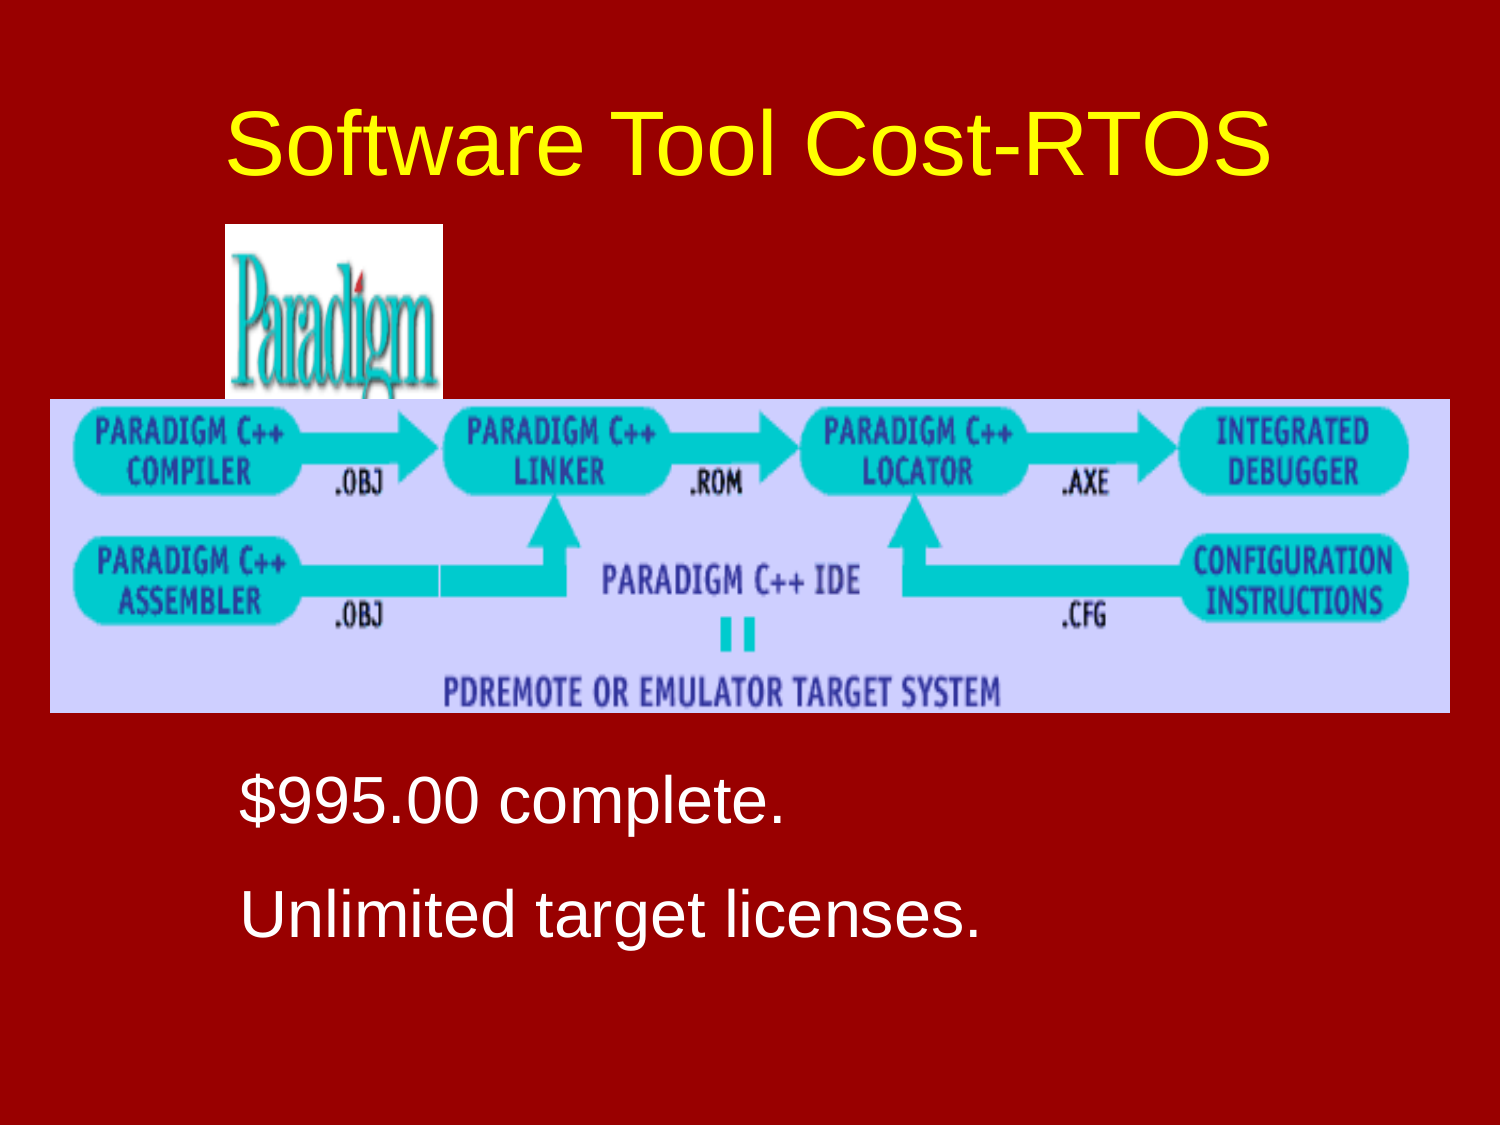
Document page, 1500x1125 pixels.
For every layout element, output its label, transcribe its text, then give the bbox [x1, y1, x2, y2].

title Software Tool Cost-RTOS [75, 45, 1425, 233]
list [49, 399, 1451, 713]
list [224, 224, 444, 399]
text_box $995.00 complete. Unlimited target licenses. [224, 749, 1213, 958]
